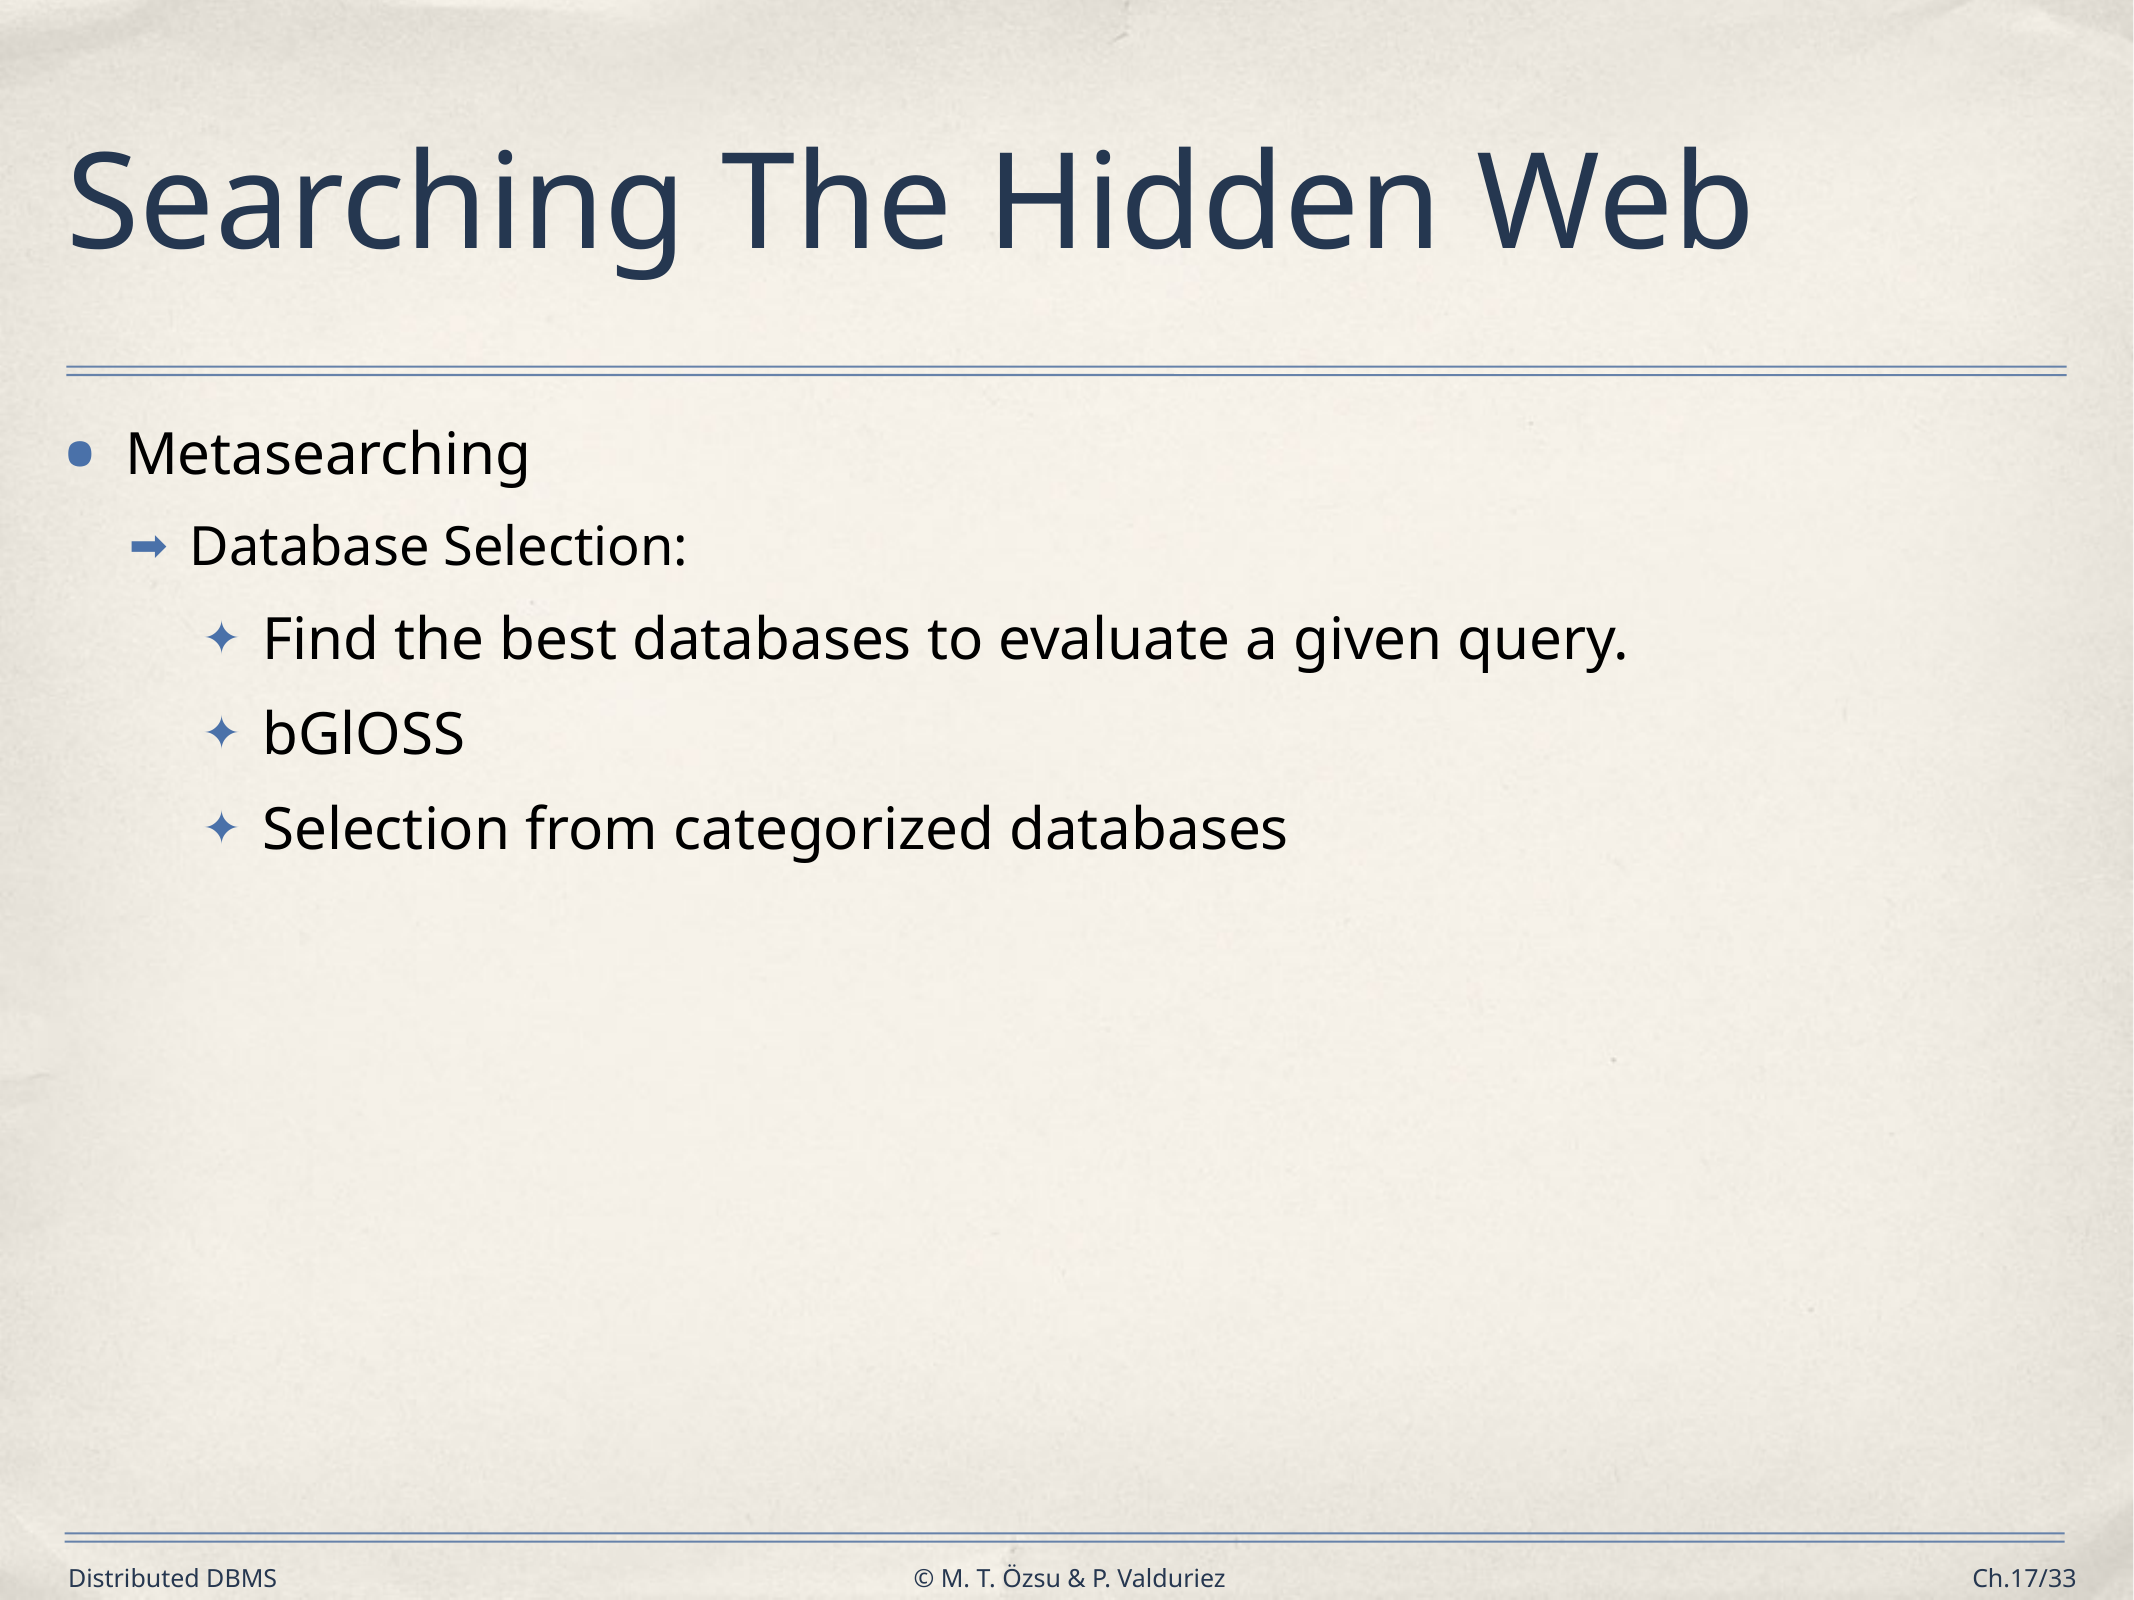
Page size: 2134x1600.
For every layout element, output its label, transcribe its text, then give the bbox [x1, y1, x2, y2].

list Metasearching Database Selection: Find the best databases to evaluate a given query. bGlOSS Selection from categorized databases [56, 408, 2073, 1519]
title Searching The Hidden Web [58, 72, 2075, 338]
picture [0, 0, 2134, 1600]
